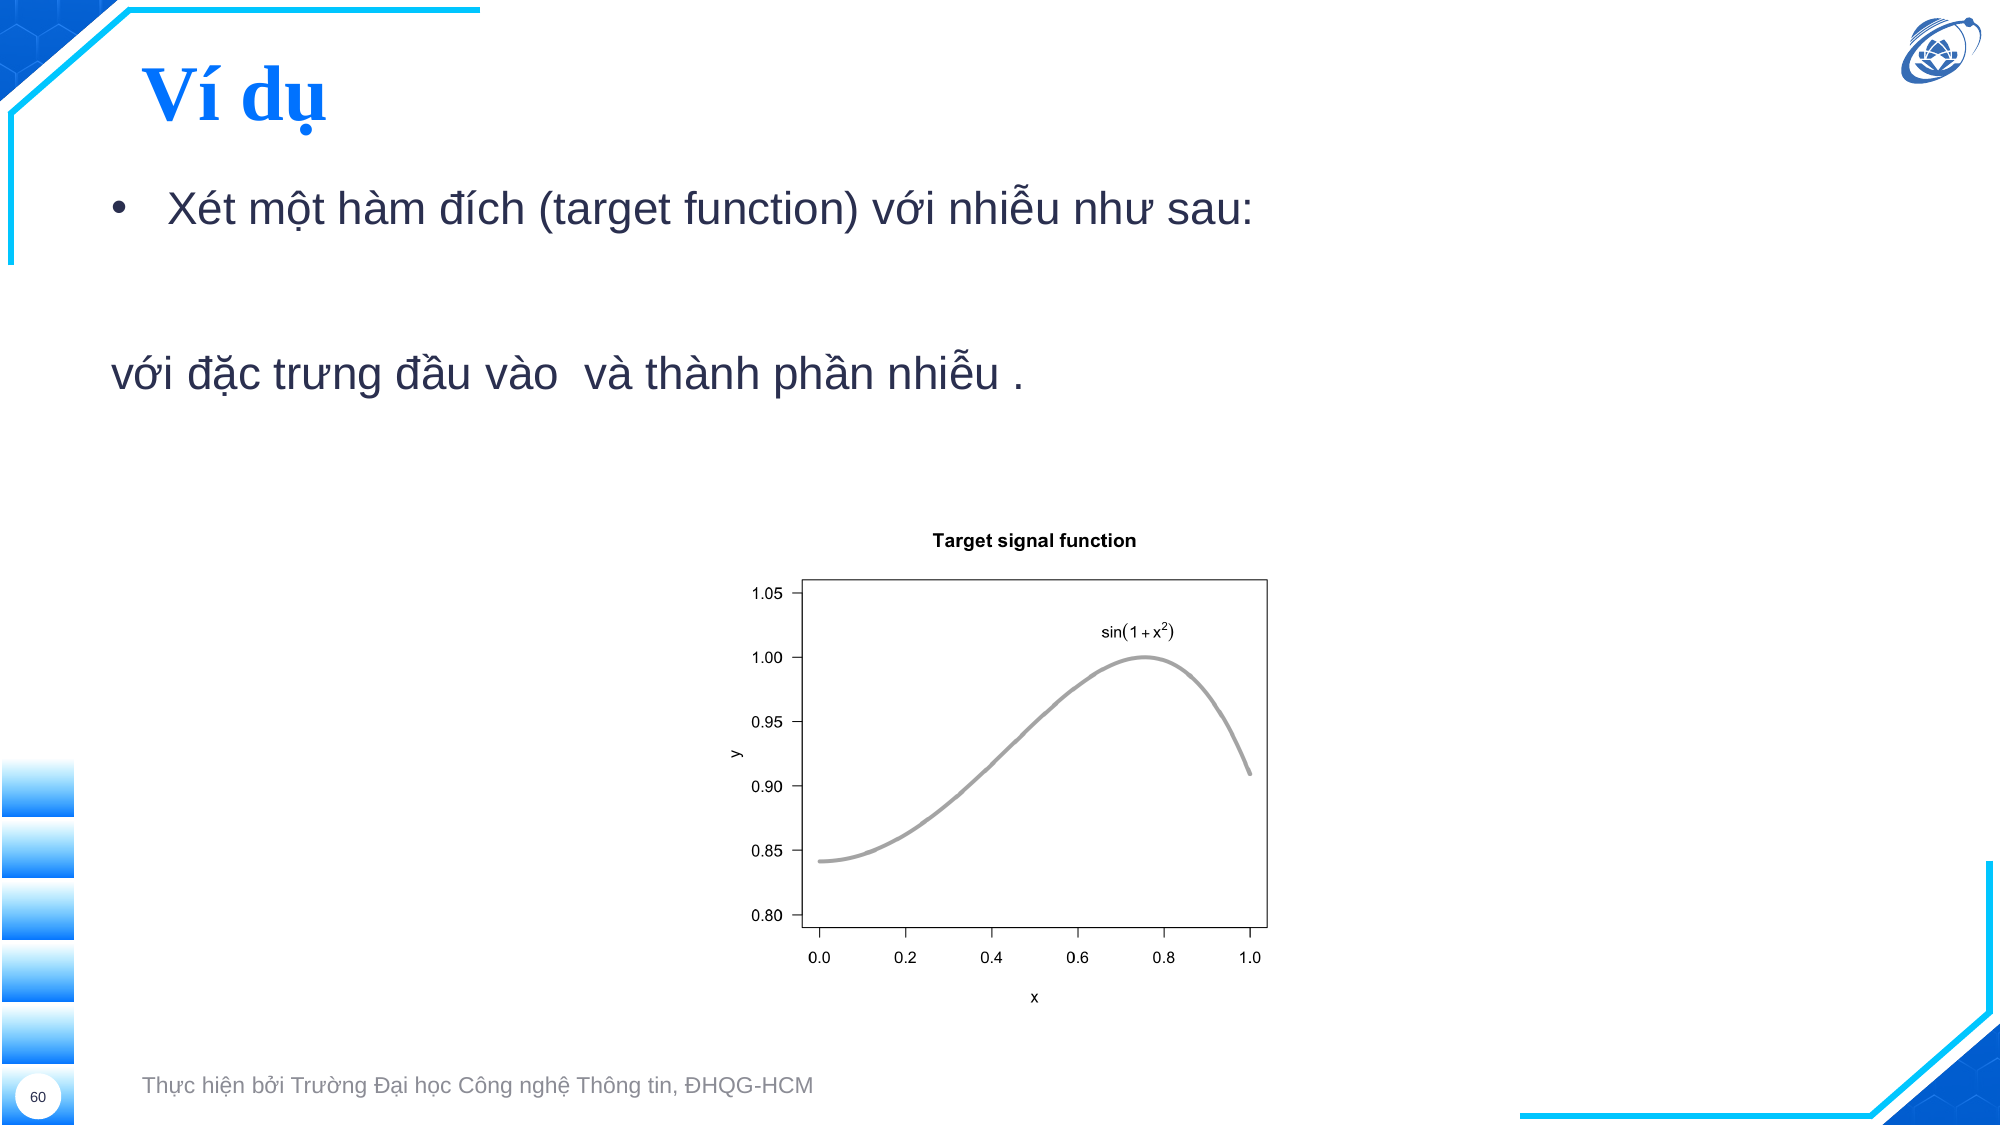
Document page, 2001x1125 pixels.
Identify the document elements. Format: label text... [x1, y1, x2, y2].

slide_number 60 [9, 1067, 67, 1125]
footer Thực hiện bởi Trường Đại học Công nghệ Thông tin, ĐHQG-HCM [126, 1062, 835, 1106]
title Ví dụ [126, 15, 1863, 144]
picture [722, 500, 1308, 1027]
